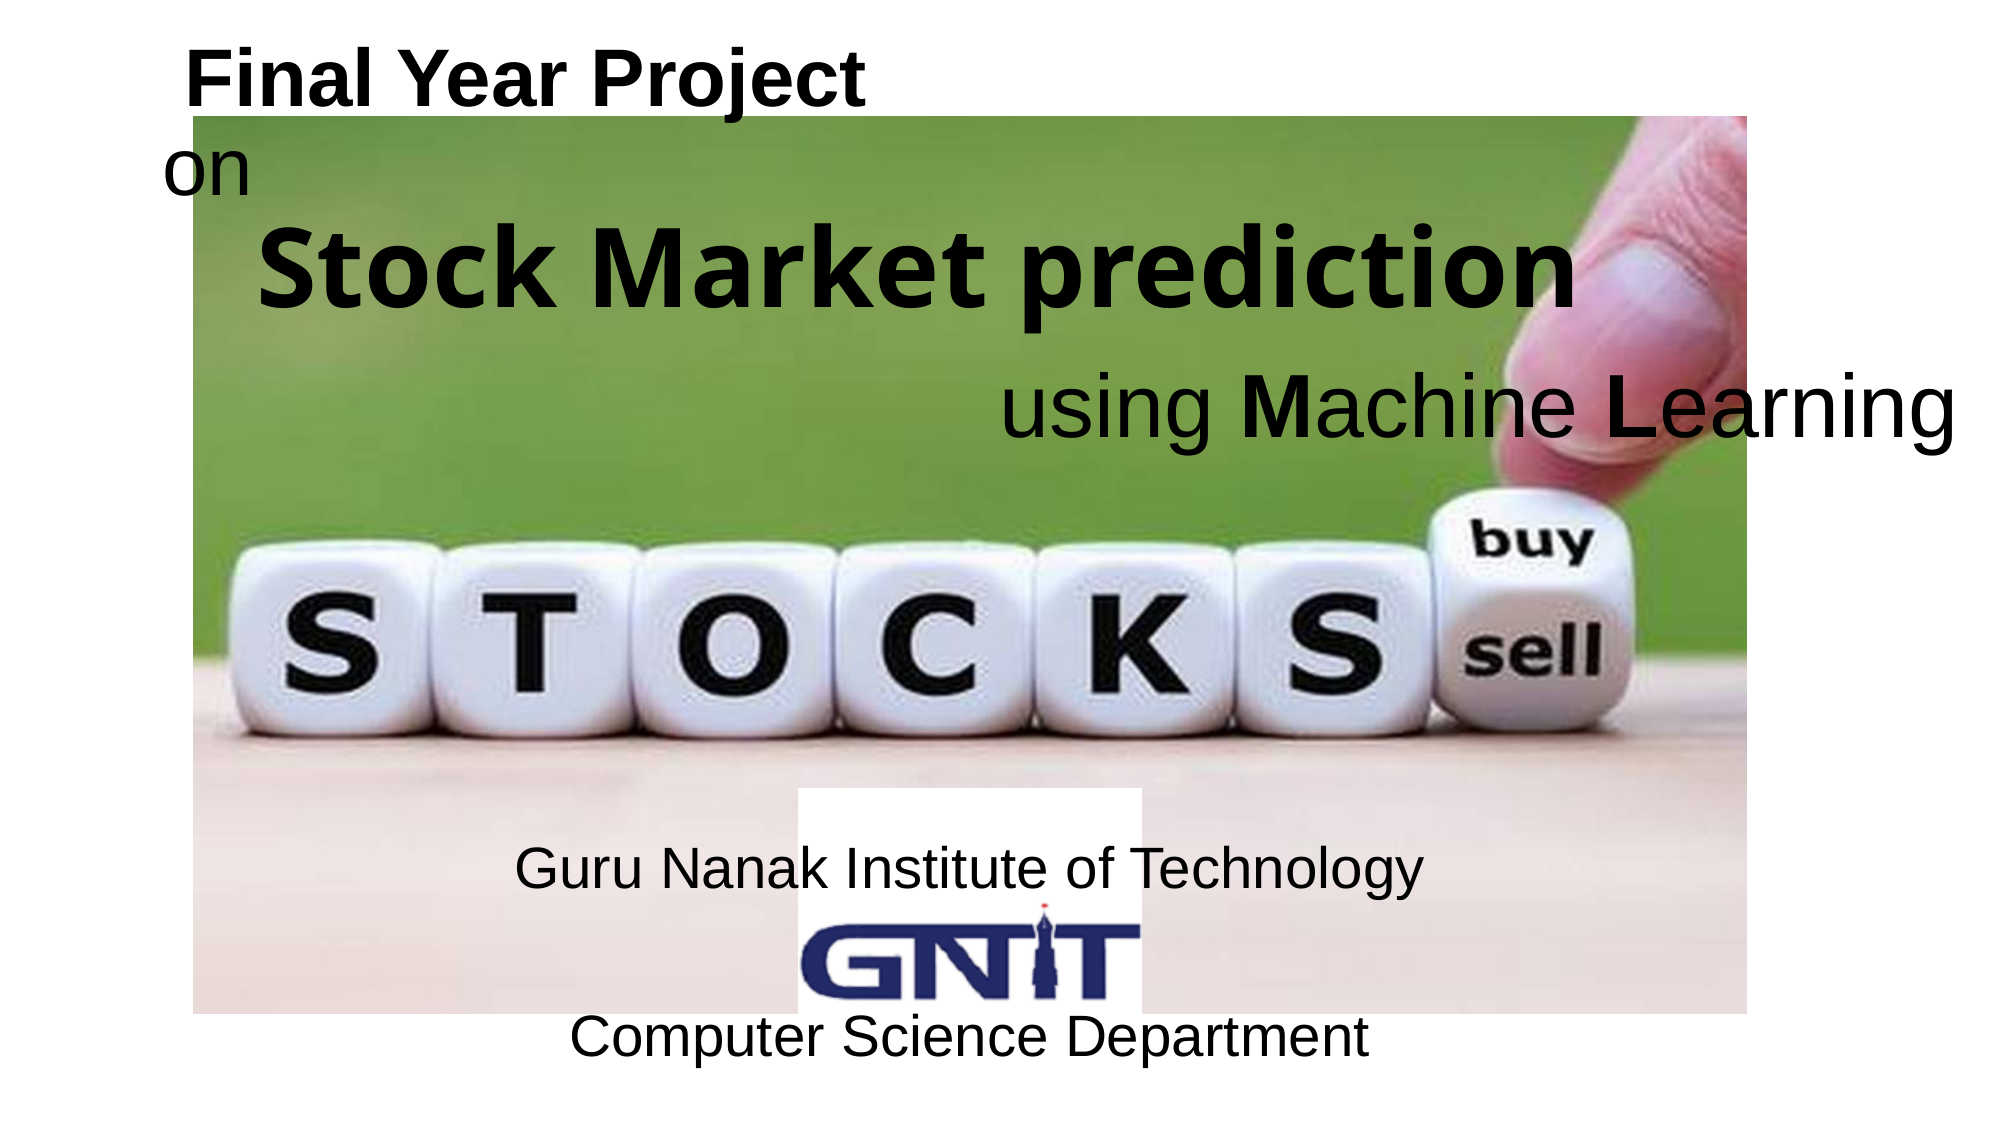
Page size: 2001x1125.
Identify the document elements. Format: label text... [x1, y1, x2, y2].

subtitle Guru Nanak Institute of Technology Computer Science Department [1142, 1014, 1720, 1103]
title Final Year Project on Stock Market prediction using Machine Learning [0, 0, 2000, 472]
subtitle Guru Nanak Institute of Technology Computer Science Department [219, 1014, 798, 1103]
picture [193, 116, 1747, 1125]
